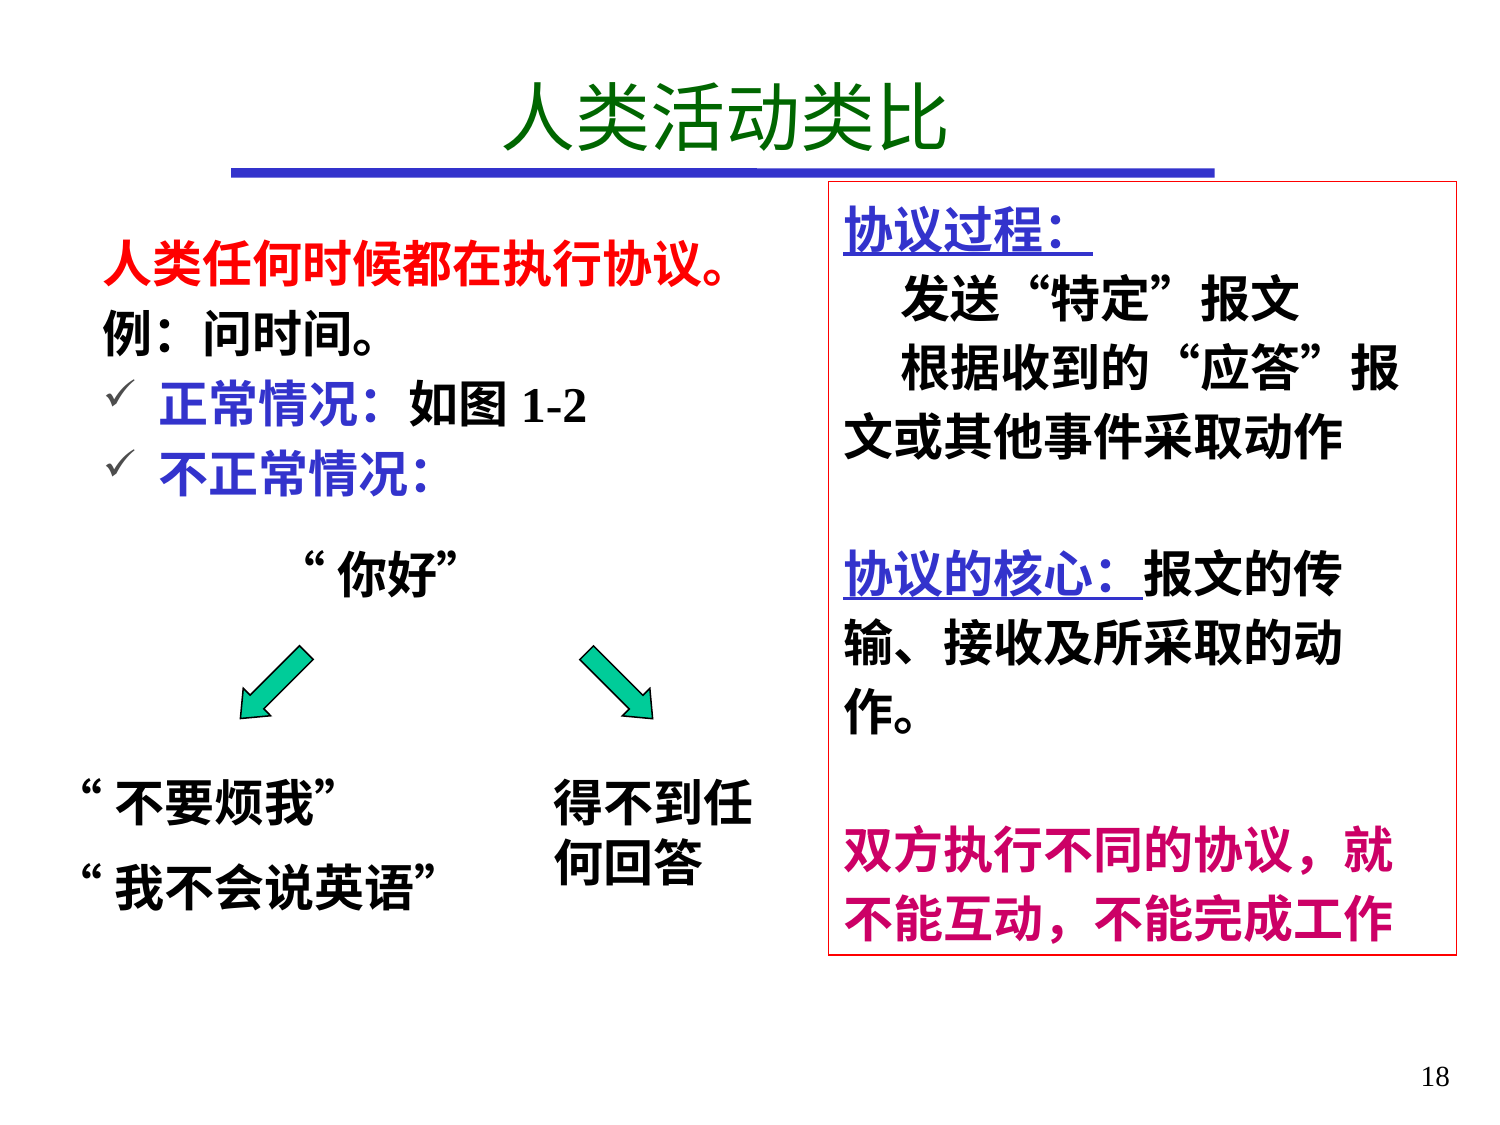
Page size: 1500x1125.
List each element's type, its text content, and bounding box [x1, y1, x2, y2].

text_box [240, 645, 314, 719]
text_box “你好” [215, 536, 648, 611]
text_box 得不到任何回答 [538, 764, 817, 899]
text_box “不要烦我” “我不会说英语” [37, 764, 482, 925]
text_box 协议过程： 发送“特定”报文 根据收到的“应答”报文或其他事件采取动作 协议的核心：报文的传输、接收及所采取的动作。 双方执行不同的协议，就不能互动，不能完成工作 [828, 181, 1457, 956]
title 人类活动类比 [87, 33, 1363, 198]
list 人类任何时候都在执行协议。 例：问时间。 正常情况：如图1-2 不正常情况： [87, 224, 813, 563]
slide_number 18 [1362, 1050, 1466, 1125]
text_box [579, 645, 653, 719]
